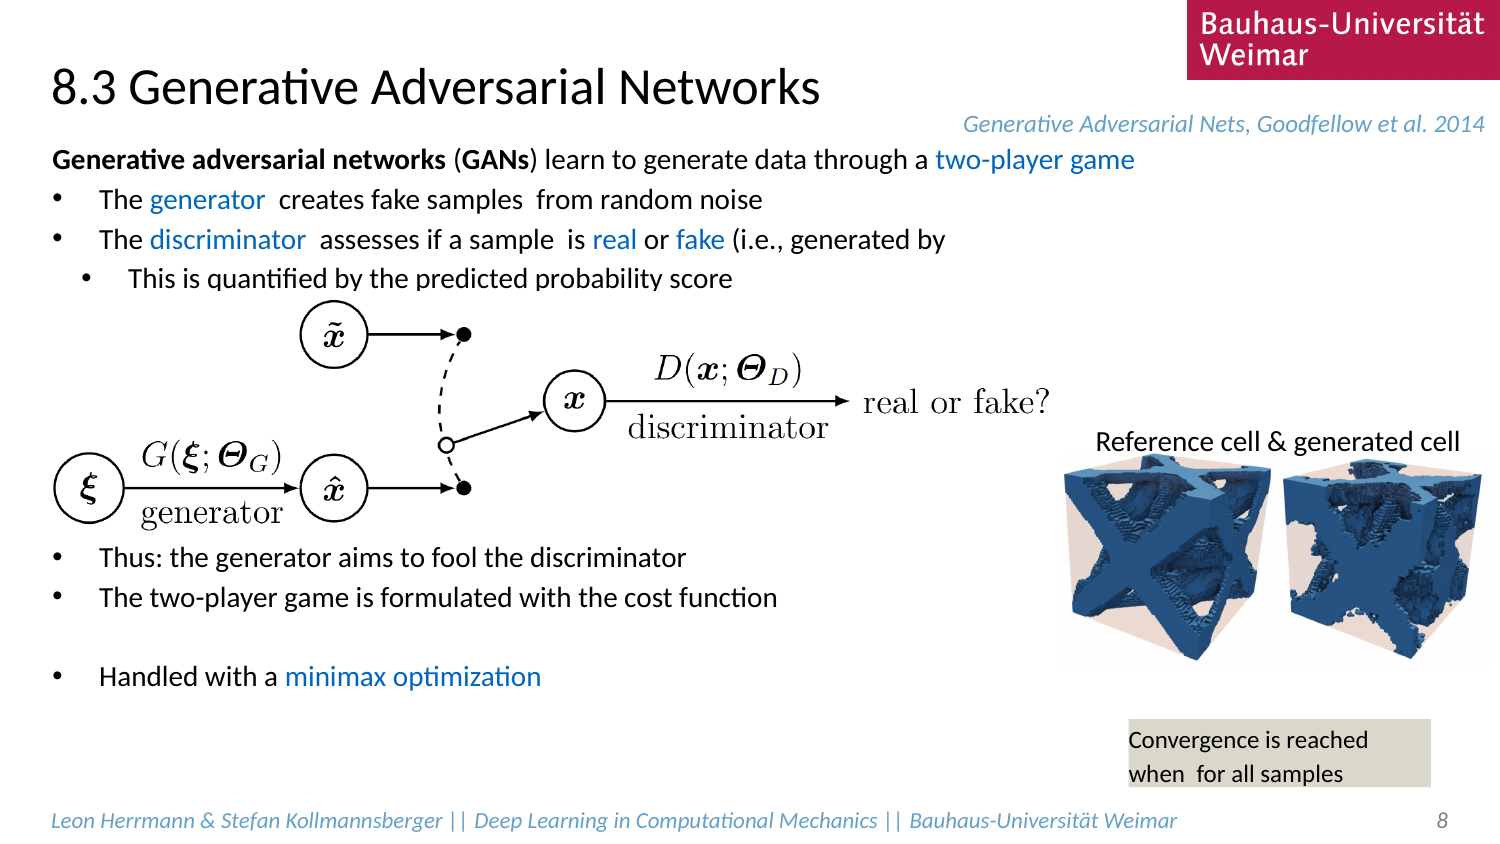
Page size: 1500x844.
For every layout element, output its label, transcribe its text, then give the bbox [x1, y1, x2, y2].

footer Leon Herrmann & Stefan Kollmannsberger || Deep Learning in Computational Mechanics || Bauhaus-Universität Weimar [51, 796, 1311, 842]
picture [1187, 0, 1500, 80]
title 8.3 Generative Adversarial Networks [50, 48, 1189, 114]
slide_number 8 [1311, 796, 1448, 842]
text_box Generative Adversarial Nets, Goodfellow et al. 2014 [963, 102, 1492, 137]
picture [45, 290, 1492, 667]
text_box Reference cell & generated cell [1095, 417, 1486, 450]
